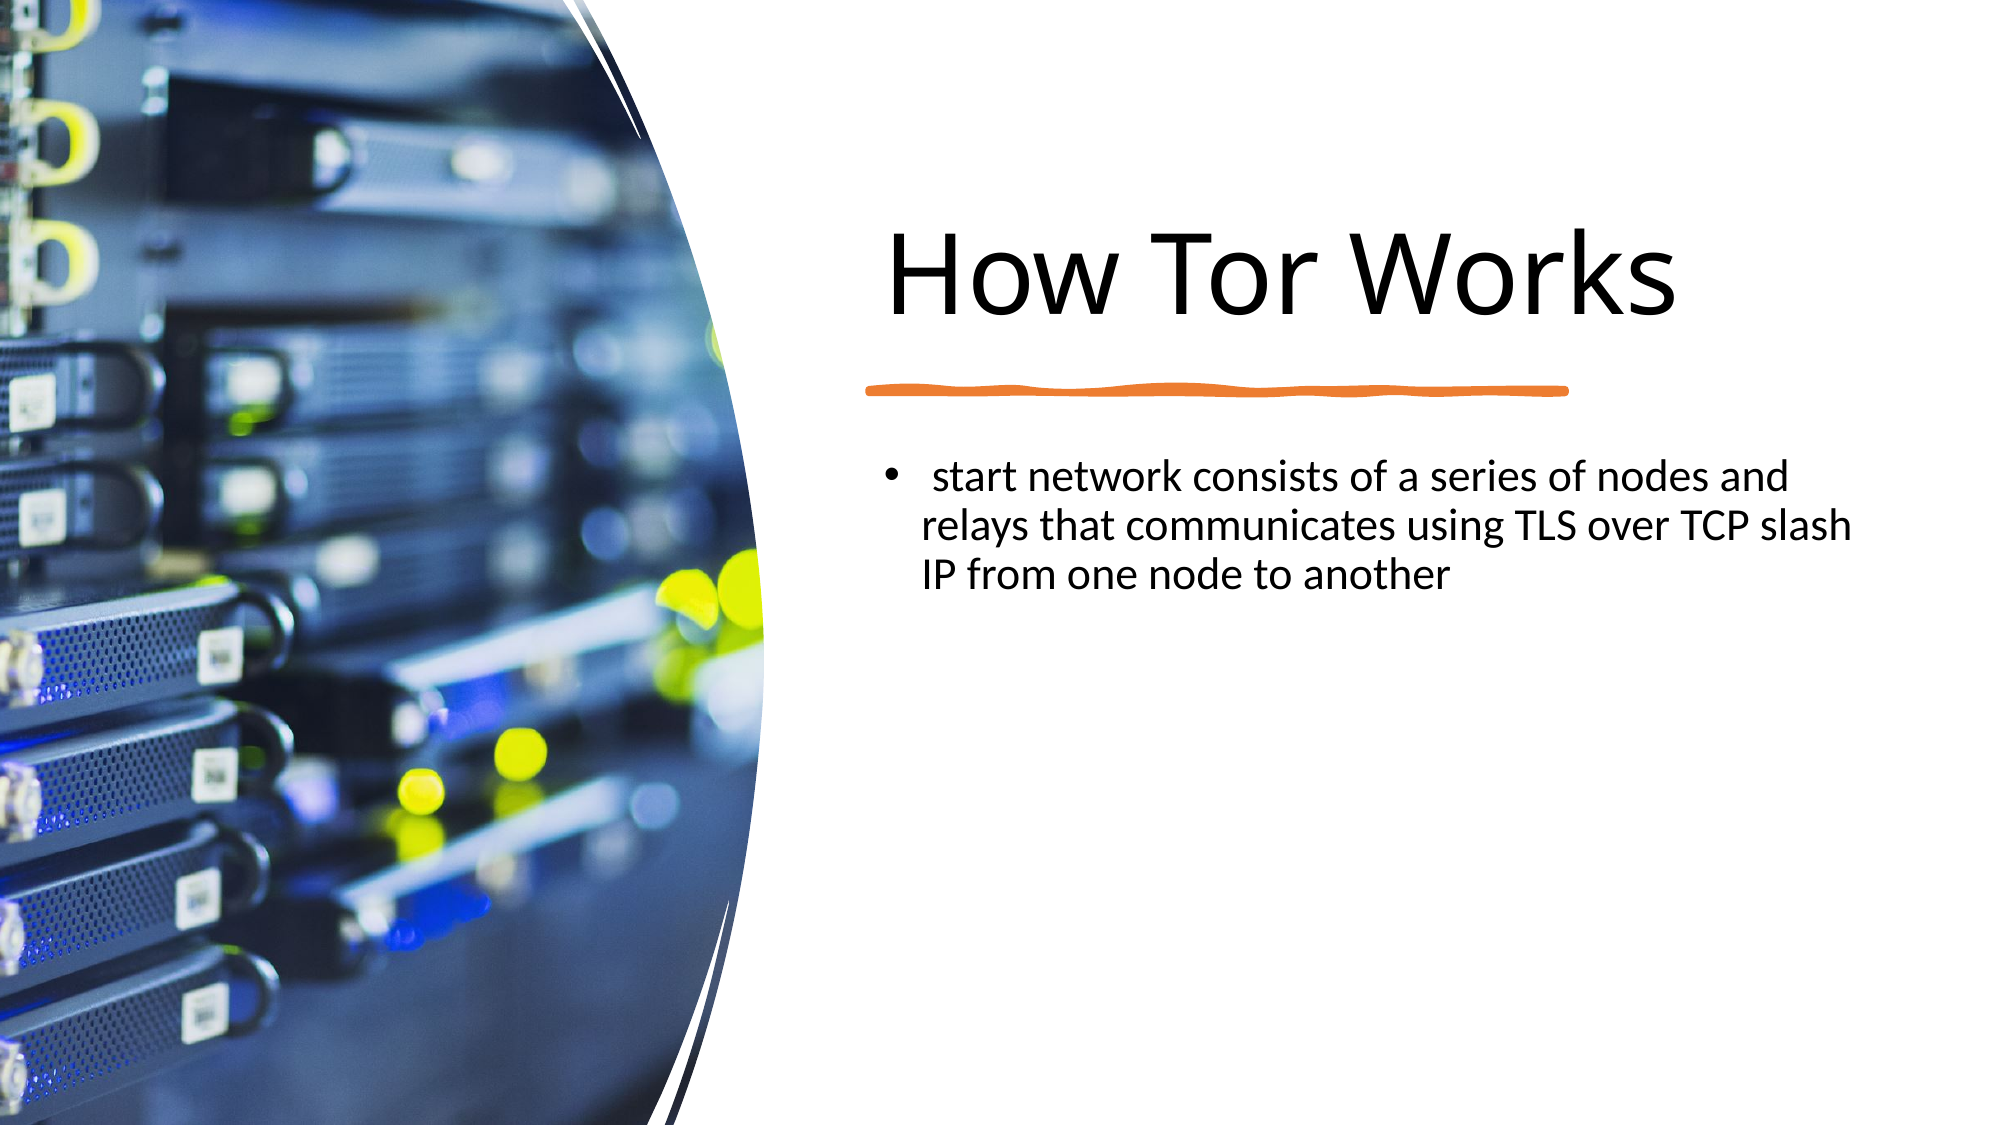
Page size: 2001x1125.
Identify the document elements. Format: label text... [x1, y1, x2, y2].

title How Tor Works [869, 53, 1895, 347]
text_box [764, 0, 2000, 1125]
list start network consists of a series of nodes and relays that communicates using TLS over TCP slash IP from one node to another [869, 443, 1895, 1016]
text_box [867, 385, 1567, 396]
picture [0, 0, 764, 1125]
